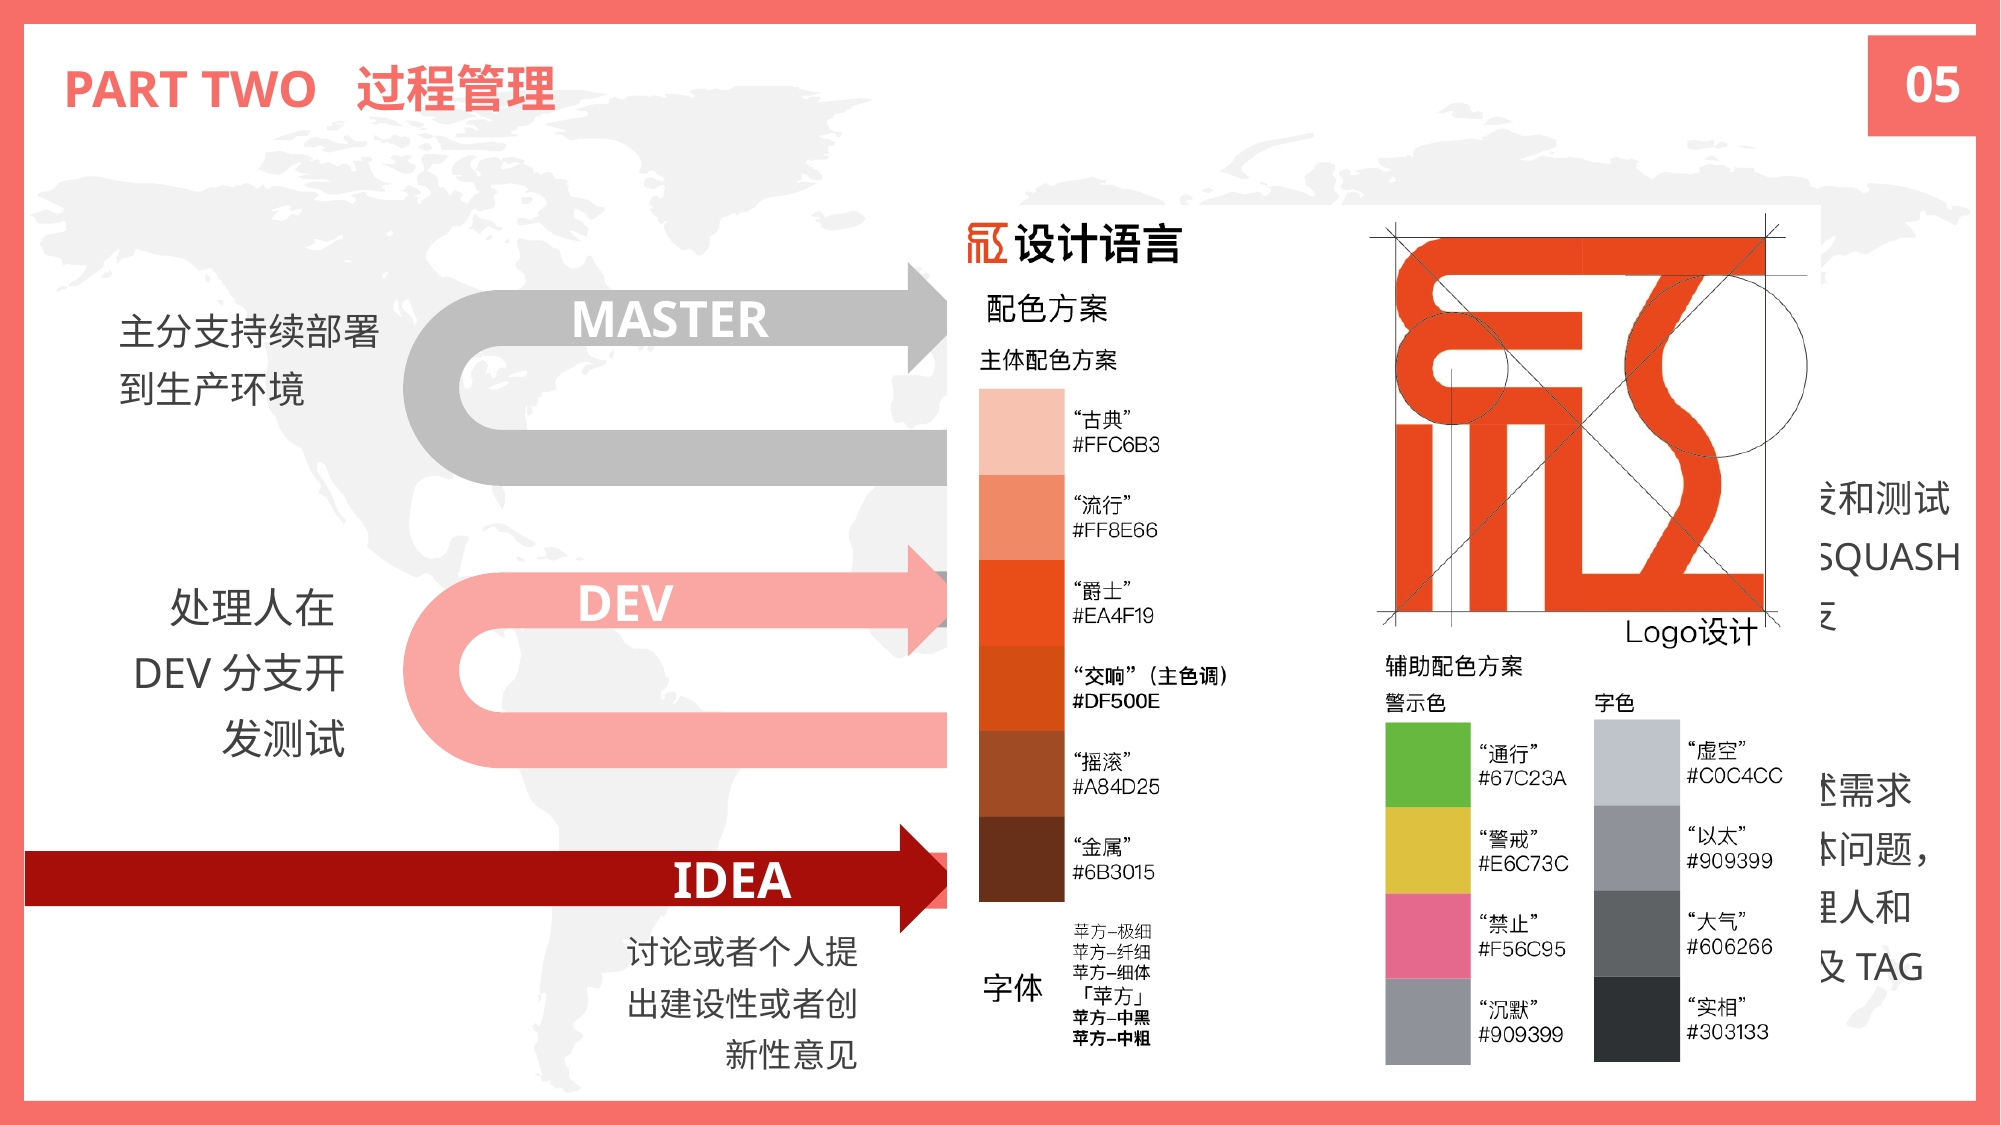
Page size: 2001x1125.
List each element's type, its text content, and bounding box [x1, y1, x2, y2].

text_box [24, 851, 653, 907]
list 05 [1867, 35, 2000, 137]
text_box DEV [556, 560, 695, 641]
text_box MASTER [550, 277, 790, 358]
text_box [790, 262, 947, 374]
text_box 讨论或者个人提出建设性或者创新性意见 [586, 909, 879, 1085]
text_box [695, 544, 947, 657]
text_box PART TWO 过程管理 [48, 57, 758, 127]
text_box [936, 571, 947, 582]
text_box [930, 852, 947, 869]
text_box 主分支持续部署到生产环境 [98, 284, 426, 422]
text_box [926, 888, 947, 909]
text_box [938, 619, 947, 628]
text_box [403, 572, 947, 769]
text_box 详细描述需求或者具体问题， 指派处理人和DDL以及TAG [1821, 743, 1959, 998]
text_box [813, 823, 947, 934]
text_box IDEA [653, 838, 813, 909]
text_box [409, 290, 947, 486]
picture [947, 205, 1821, 1078]
text_box 完成开发和测试后MR+SQUASH到主分支 [1821, 451, 1995, 647]
text_box 处理人在DEV分支开发测试 [74, 557, 367, 773]
